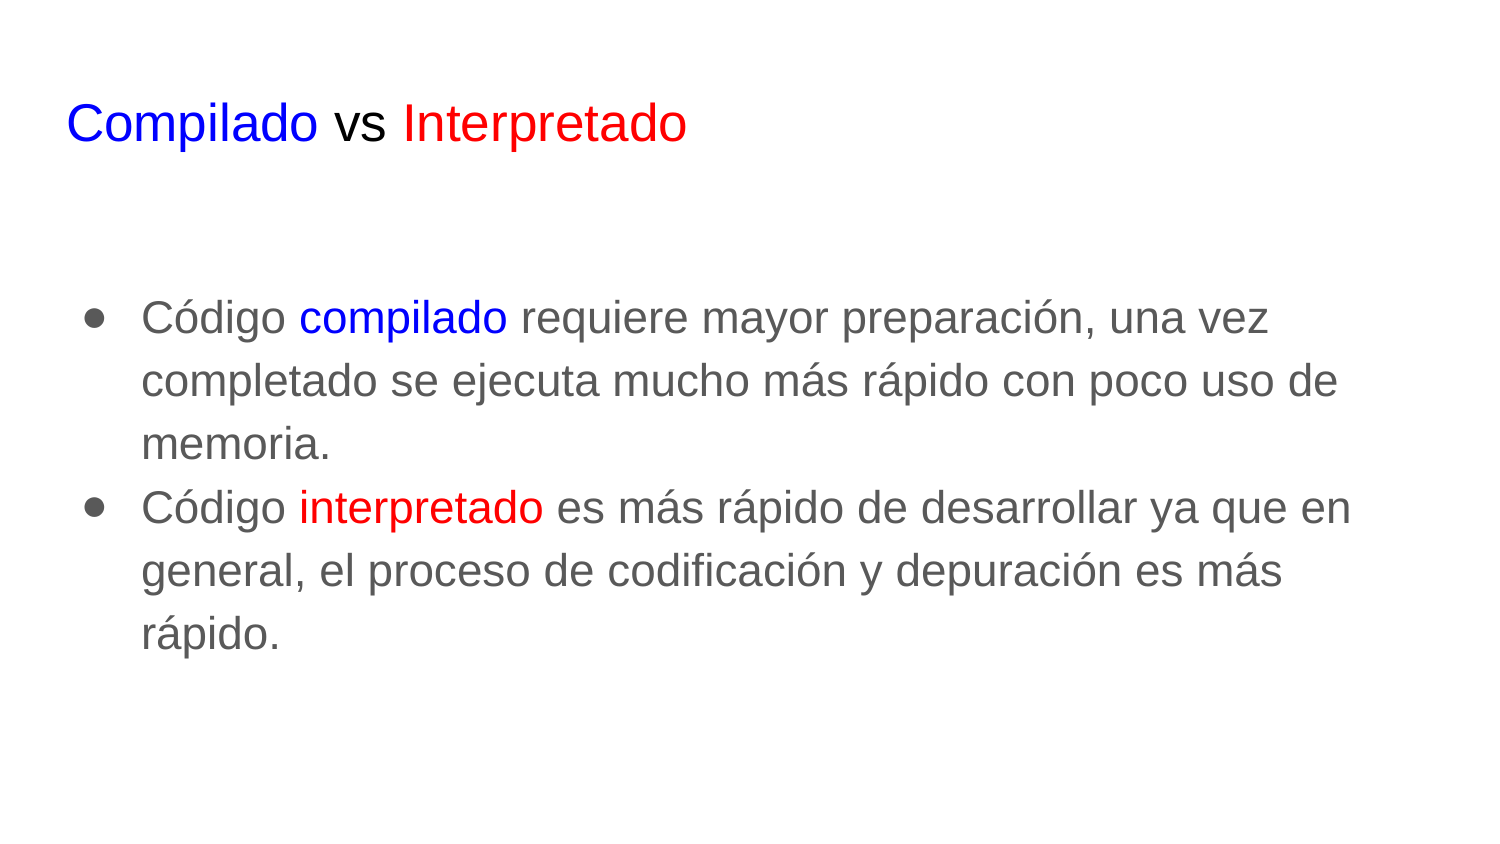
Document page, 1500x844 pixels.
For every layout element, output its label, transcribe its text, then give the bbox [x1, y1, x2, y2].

title Compilado vs Interpretado [51, 72, 1449, 167]
list Código compilado requiere mayor preparación, una vez completado se ejecuta mucho más rápido con poco uso de memoria. Código interpretado es más rápido de desarrollar ya que en general, el proceso de codificación y depuración es más rápido. [51, 189, 1449, 750]
